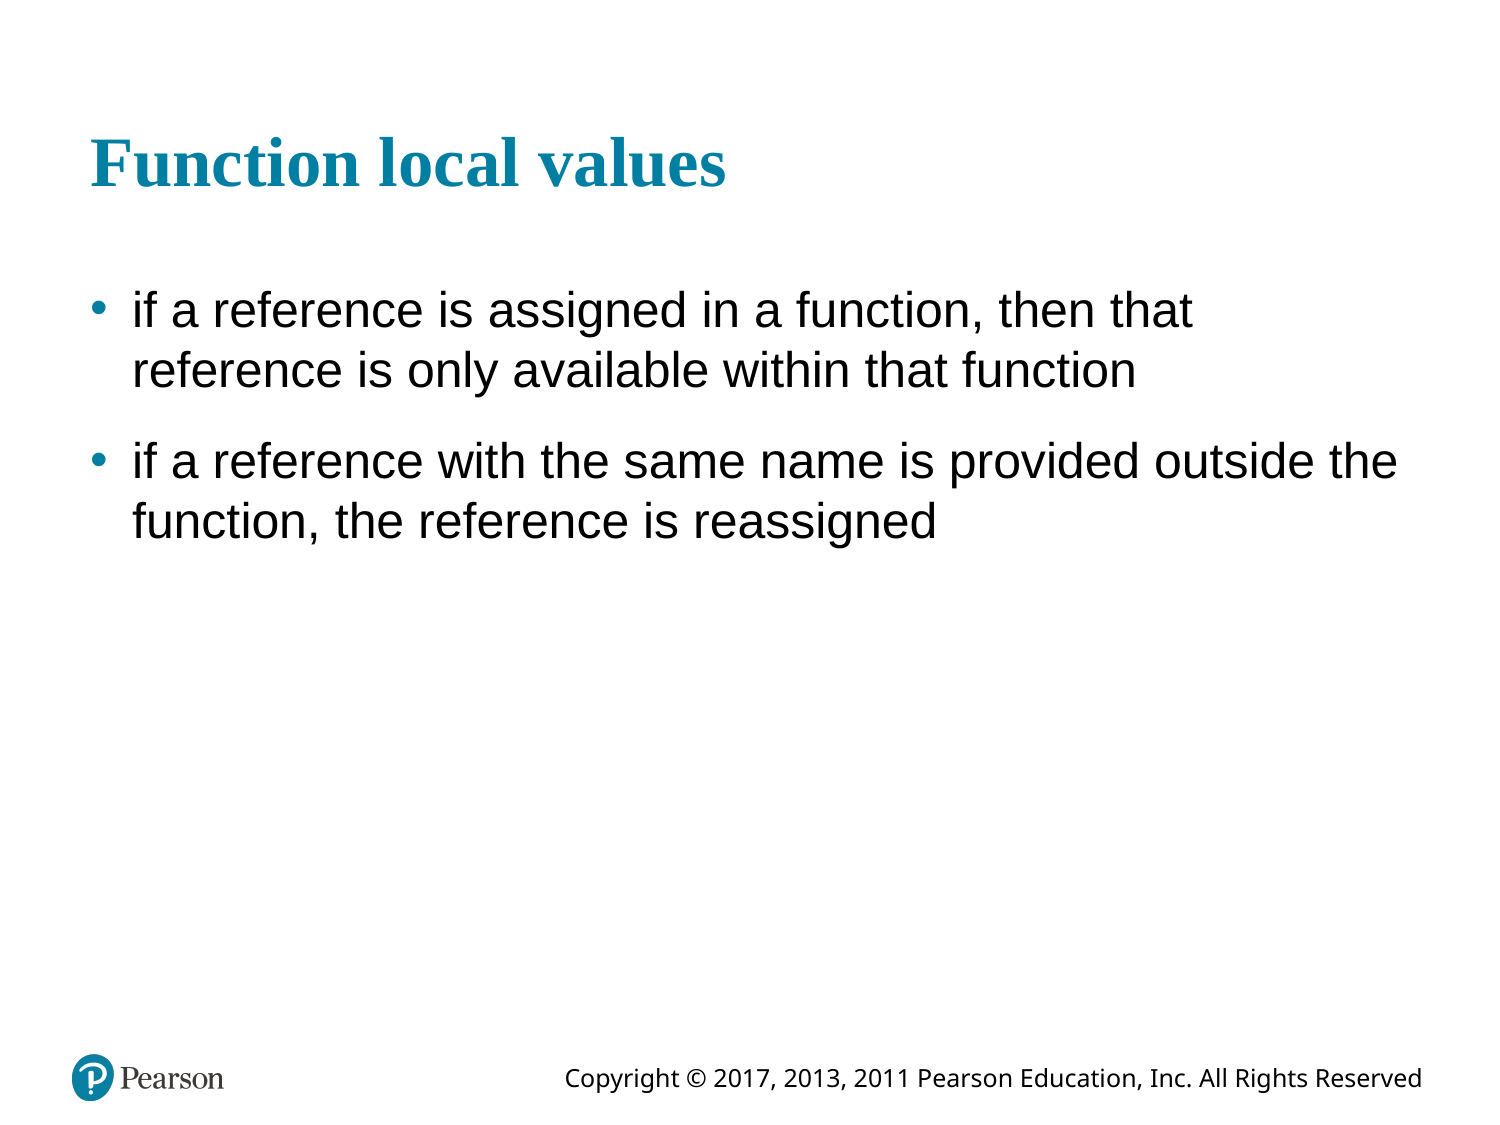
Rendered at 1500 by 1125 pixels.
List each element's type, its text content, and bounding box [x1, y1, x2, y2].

picture [72, 1087, 83, 1101]
list if a reference is assigned in a function, then that reference is only available within that function if a reference with the same name is provided outside the function, the reference is reassigned [75, 262, 1425, 1005]
picture [80, 1063, 106, 1088]
title Function local values [75, 35, 1425, 216]
picture [72, 1054, 88, 1070]
picture [98, 1054, 224, 1101]
